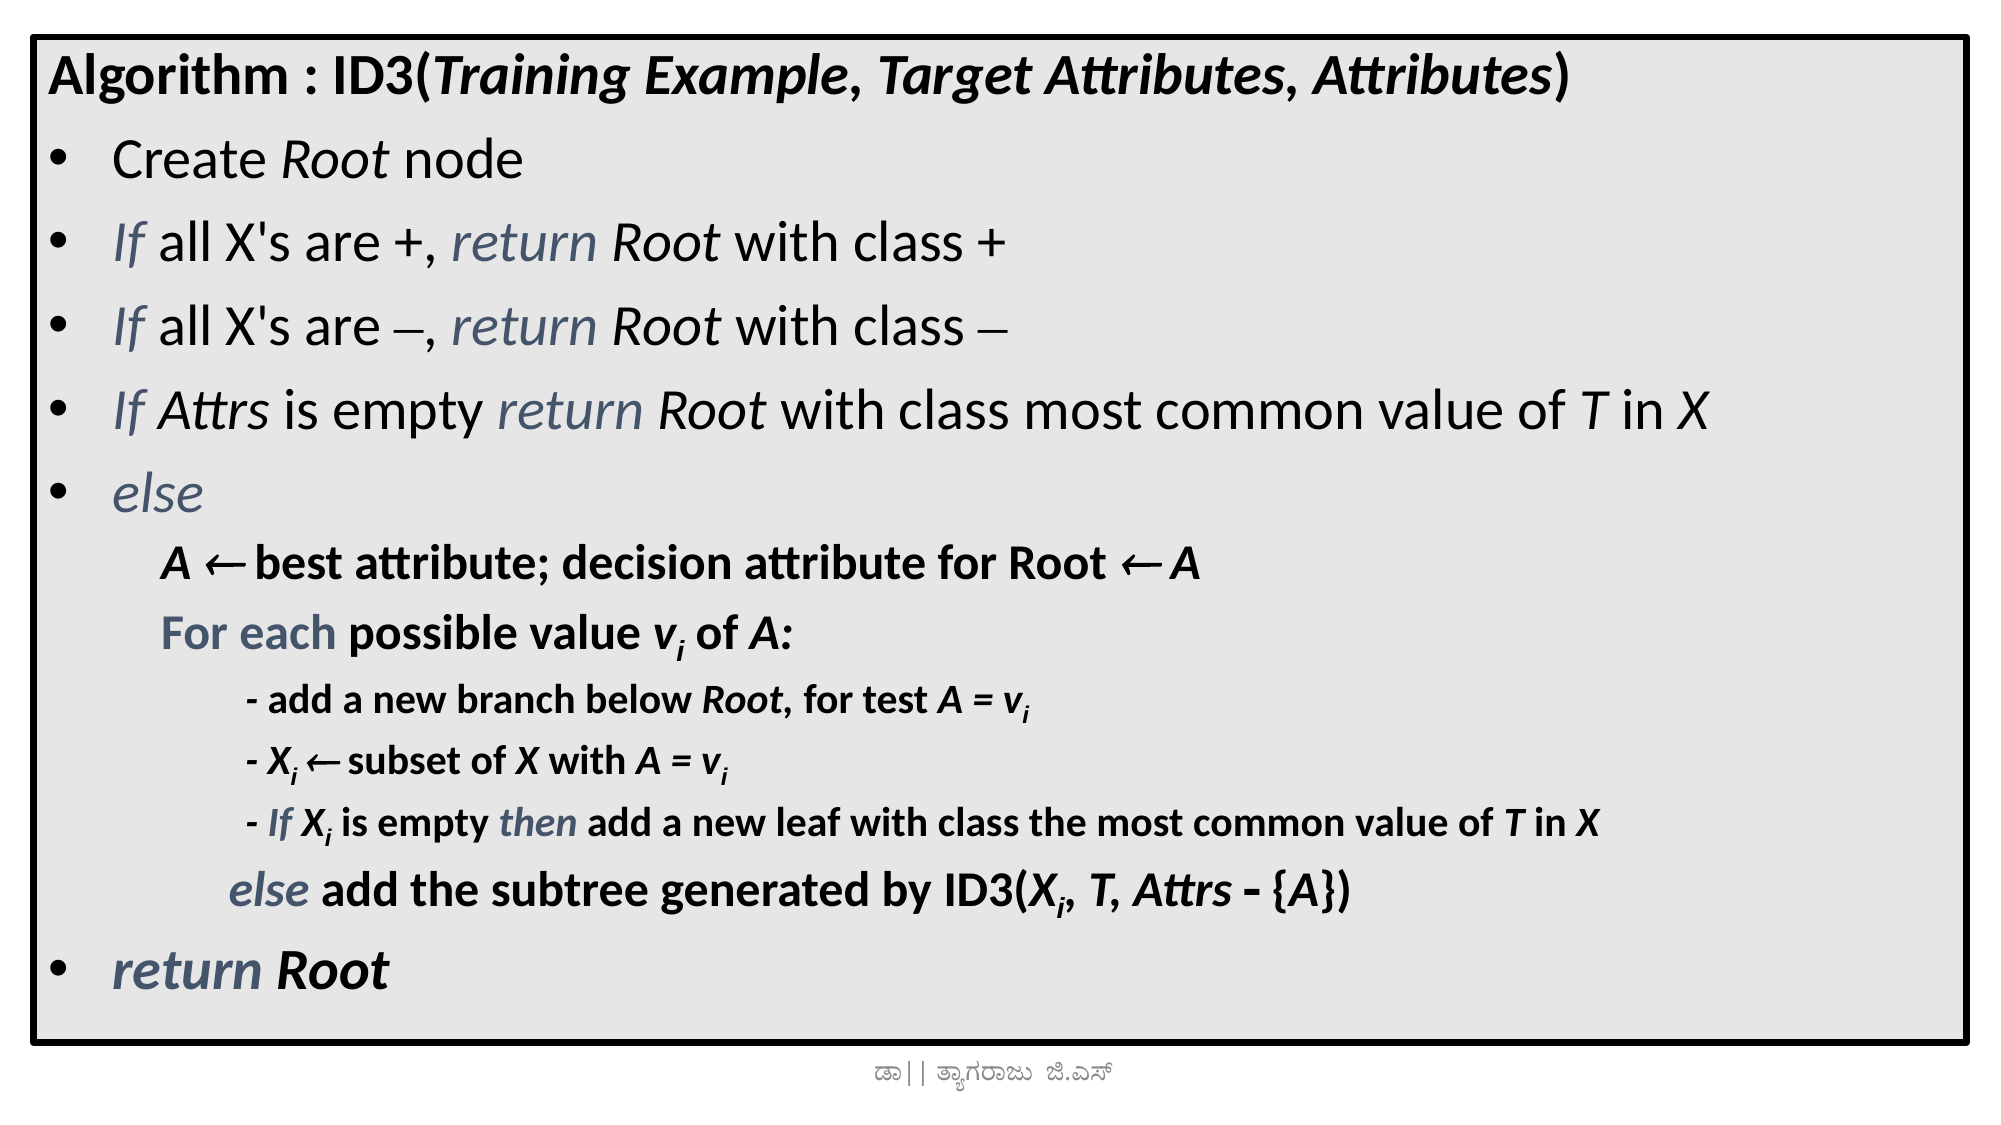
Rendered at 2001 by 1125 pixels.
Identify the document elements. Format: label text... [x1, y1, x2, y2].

list Algorithm : ID3(Training Example, Target Attributes, Attributes) Create Root node If all X's are +, return Root with class + If all X's are –, return Root with class – If Attrs is empty return Root with class most common value of T in X else A  best attribute; decision attribute for Root  A For each possible value vi of A: - add a new branch below Root, for test A = vi - Xi  subset of X with A = vi - If Xi is empty then add a new leaf with class the most common value of T in X else add the subtree generated by ID3(Xi, T, Attrs  {A}) return Root [33, 36, 1967, 1043]
footer ಡಾ|| ತ್ಯಾಗರಾಜು ಜಿ.ಎಸ್ [662, 1042, 1338, 1103]
